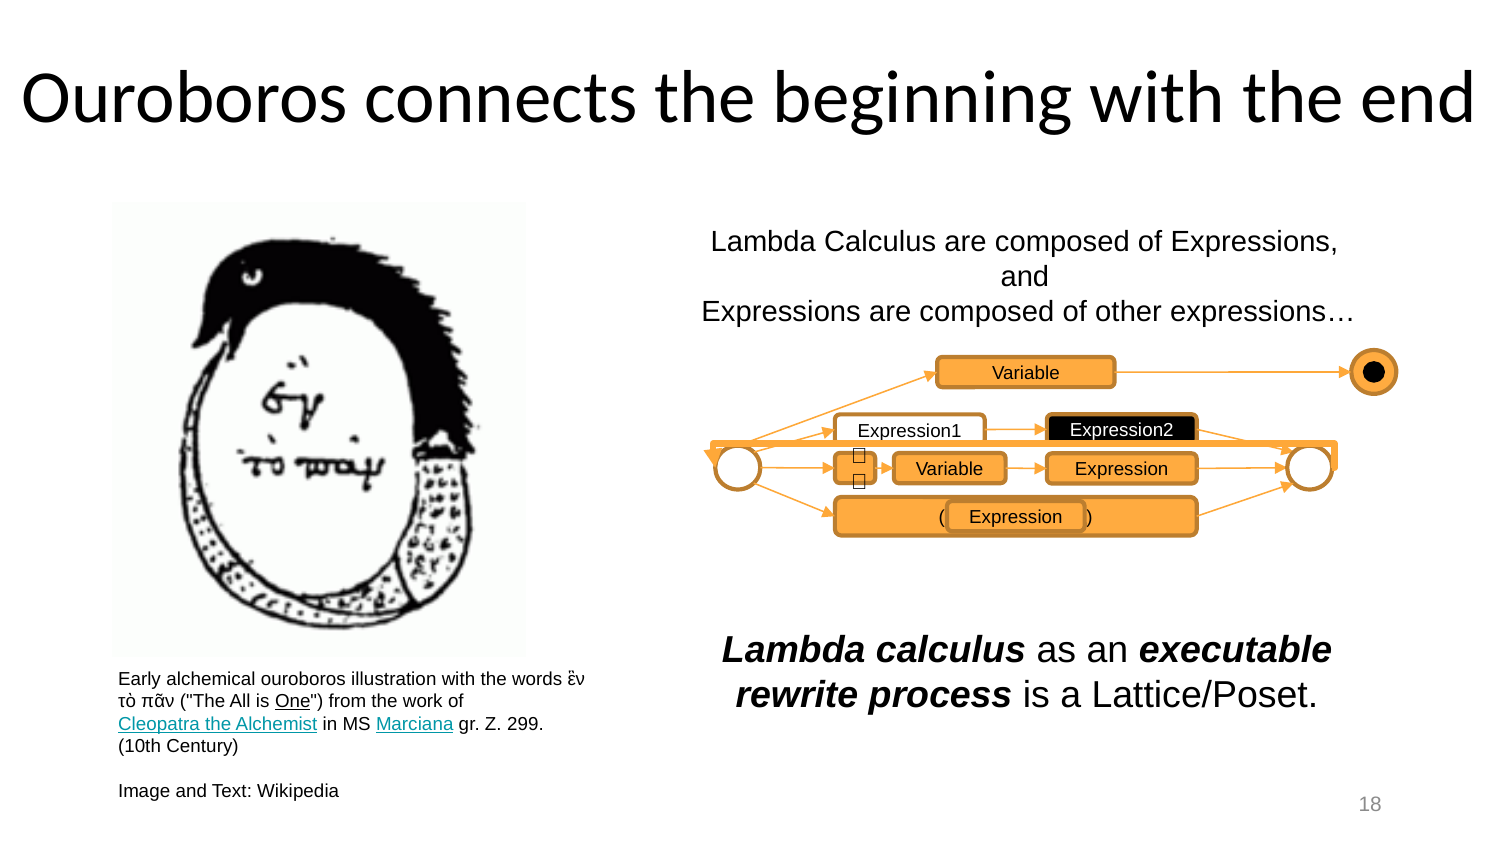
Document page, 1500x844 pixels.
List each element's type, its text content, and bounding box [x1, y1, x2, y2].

text_box Lambda Calculus are composed of Expressions, and Expressions are composed of other expressions… [686, 215, 1372, 335]
picture [112, 202, 527, 658]
slide_number 18 [1340, 781, 1397, 826]
text_box Early alchemical ouroboros illustration with the words ἓν τὸ πᾶν ("The All is One") from the work of Cleopatra the Alchemist in MS Marciana gr. Z. 299. (10th Century) Image and Text: Wikipedia [103, 659, 607, 810]
text_box Ouroboros connects the beginning with the end [6, 40, 1494, 146]
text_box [715, 349, 1397, 536]
text_box Lambda calculus as an executable rewrite process is a Lattice/Poset. [689, 617, 1365, 723]
